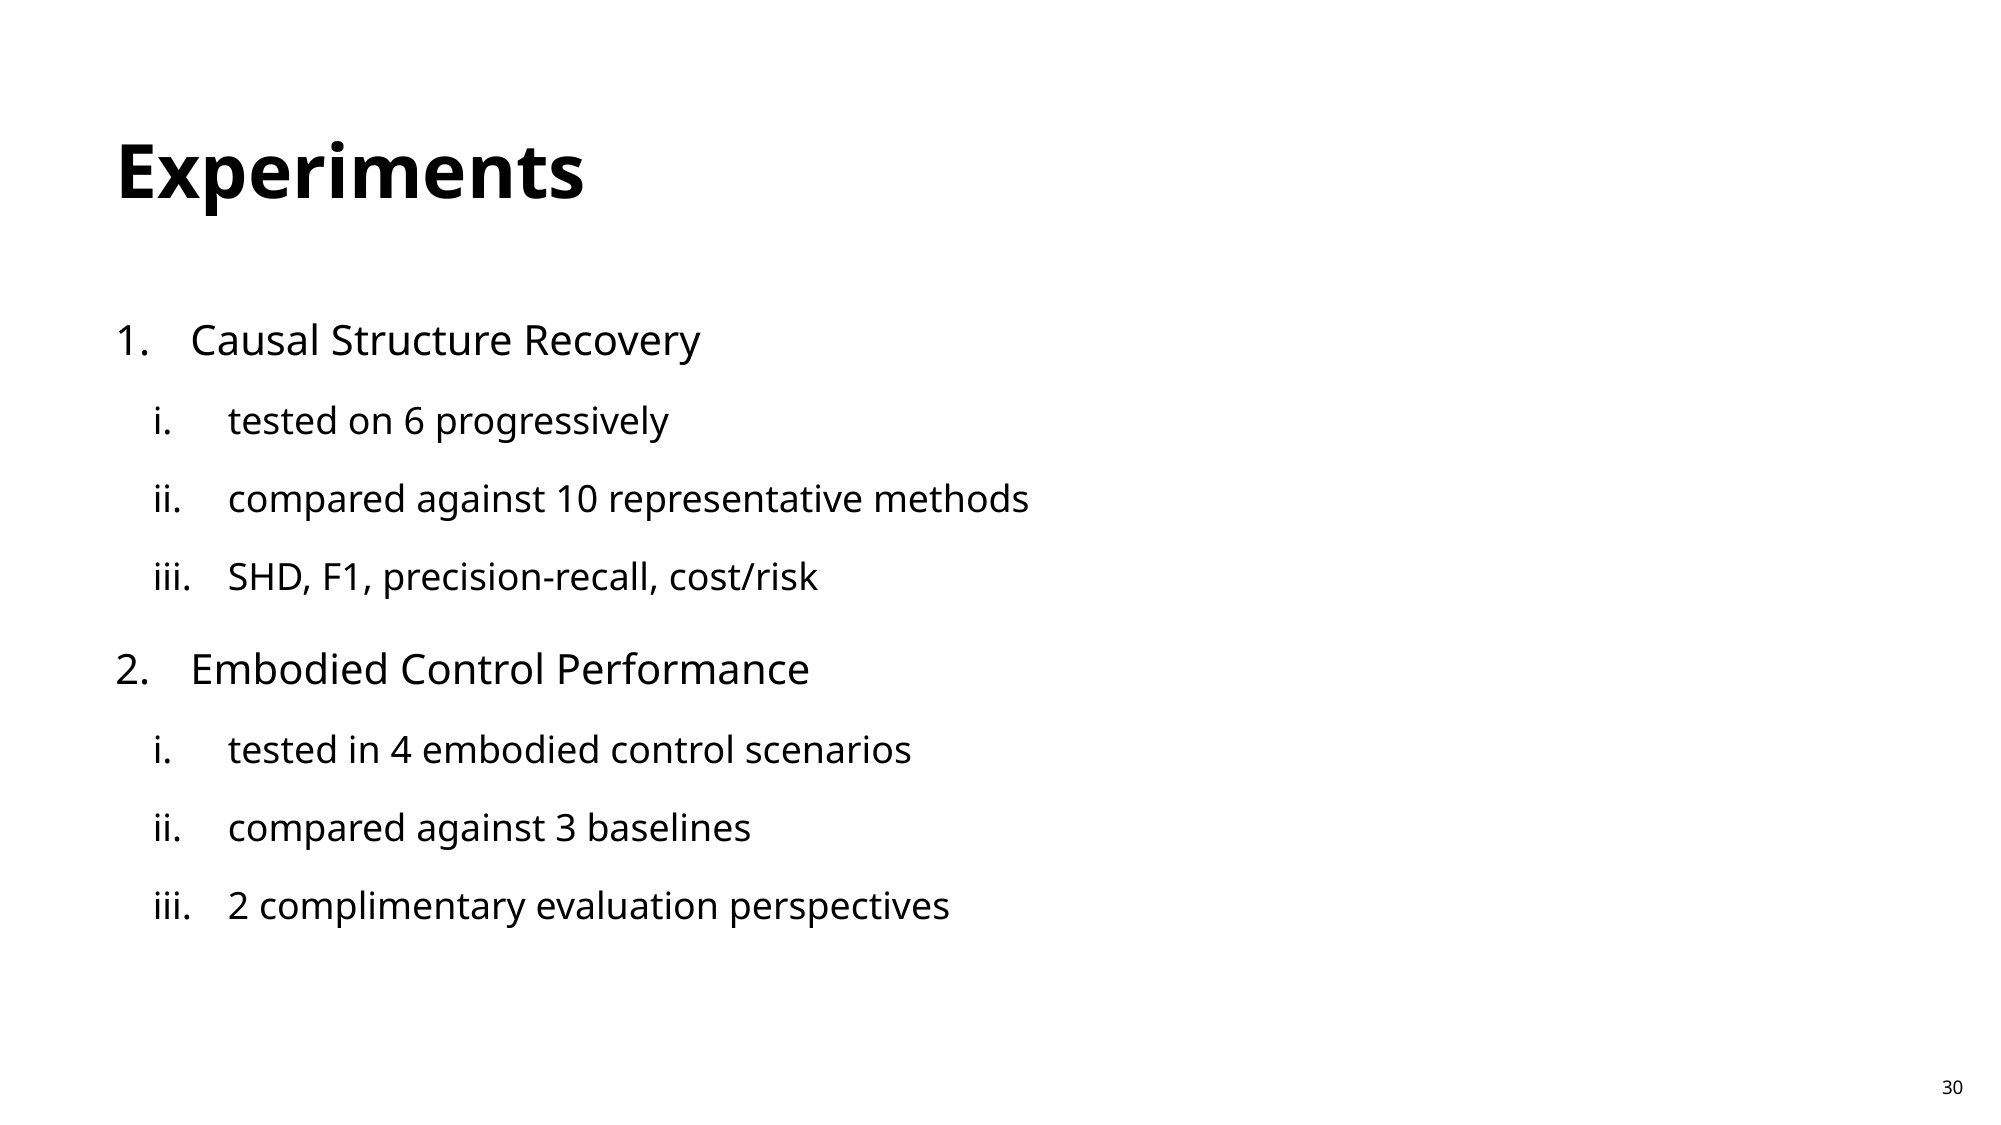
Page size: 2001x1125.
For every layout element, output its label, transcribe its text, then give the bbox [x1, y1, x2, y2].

title Experiments [100, 126, 1849, 235]
list Causal Structure Recovery tested on 6 progressively compared against 10 representative methods SHD, F1, precision-recall, cost/risk Embodied Control Performance tested in 4 embodied control scenarios compared against 3 baselines 2 complimentary evaluation perspectives [100, 281, 1849, 1035]
slide_number 30 [1908, 1058, 1979, 1119]
